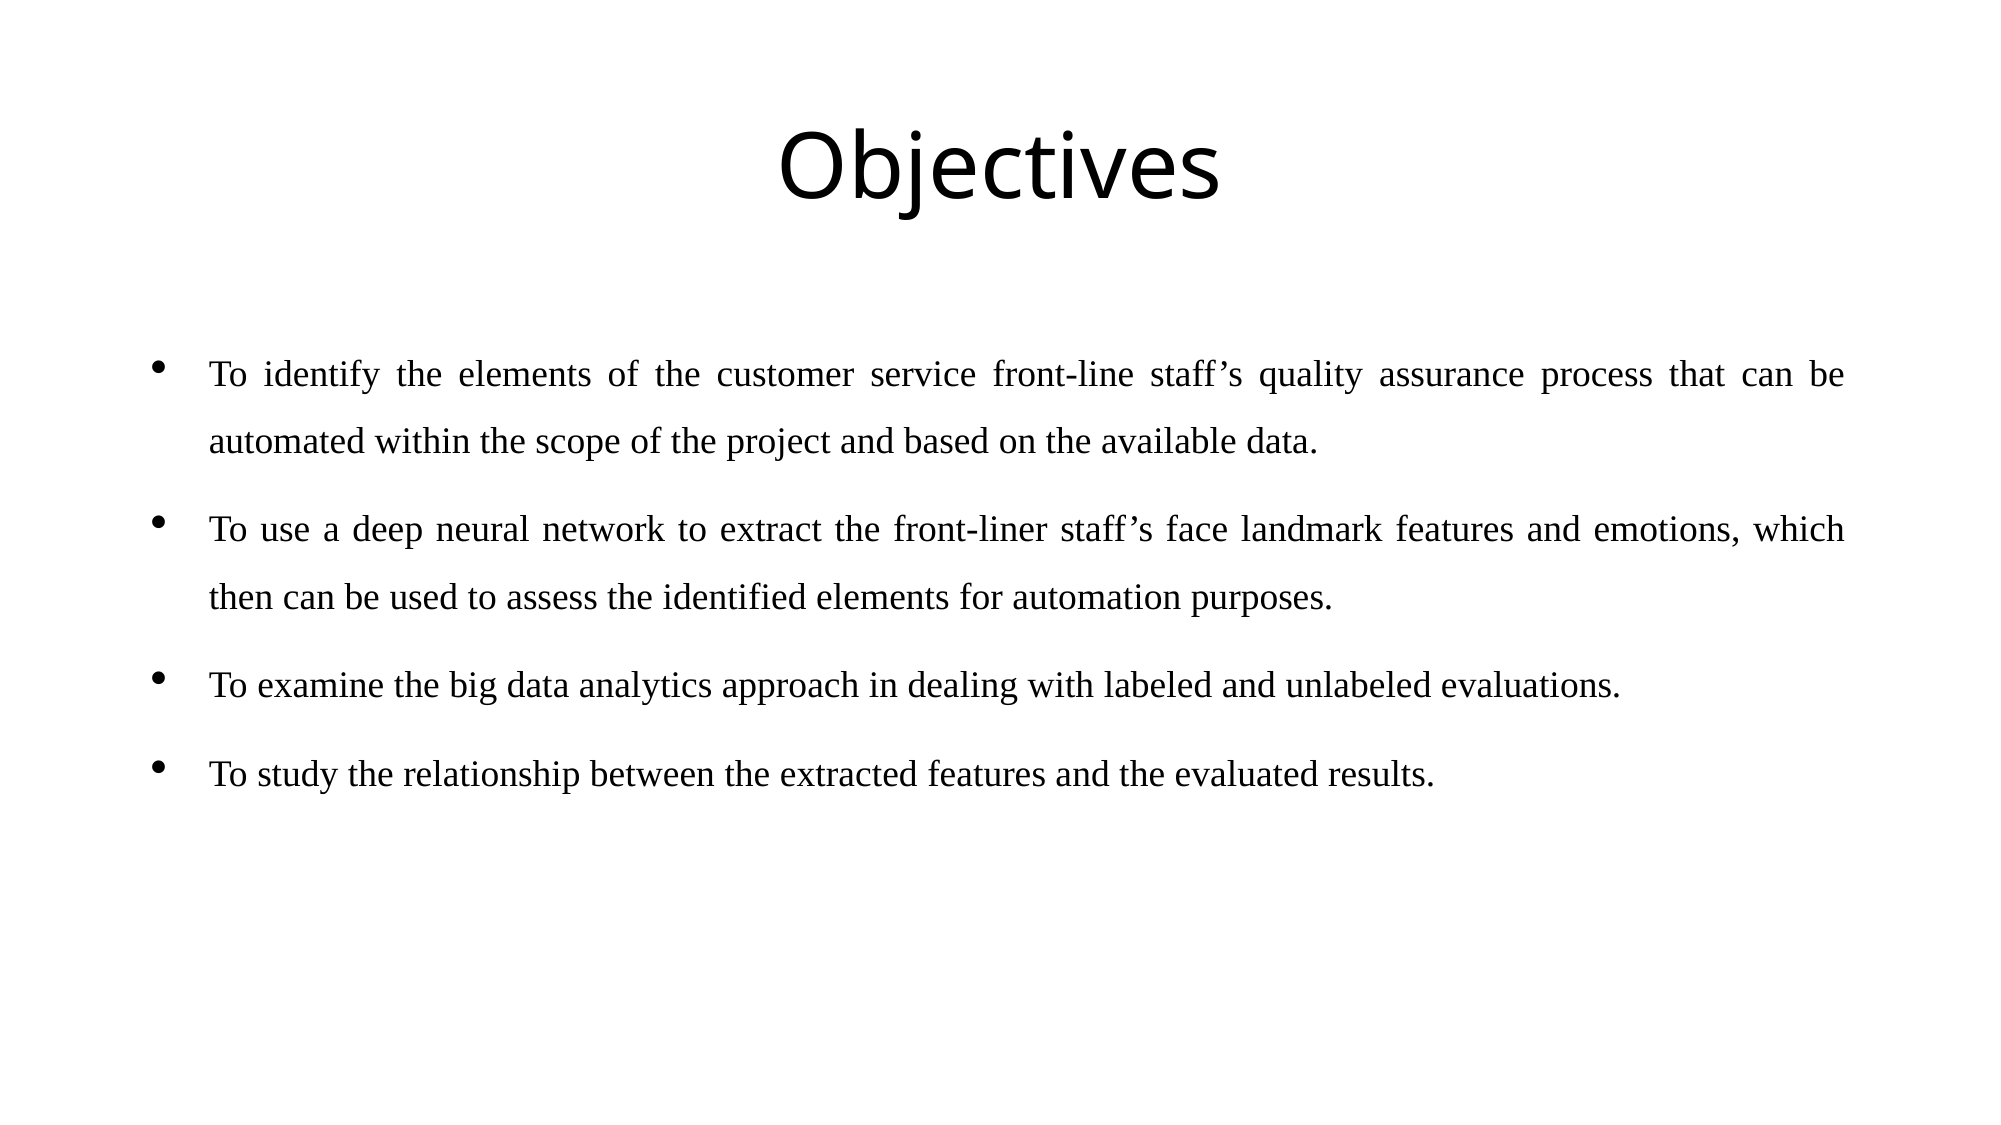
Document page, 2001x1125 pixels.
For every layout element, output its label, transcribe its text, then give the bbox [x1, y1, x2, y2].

list To identify the elements of the customer service front-line staff’s quality assurance process that can be automated within the scope of the project and based on the available data. To use a deep neural network to extract the front-liner staff’s face landmark features and emotions, which then can be used to assess the identified elements for automation purposes. To examine the big data analytics approach in dealing with labeled and unlabeled evaluations. To study the relationship between the extracted features and the evaluated results. [137, 318, 1863, 1033]
title Objectives [137, 59, 1863, 278]
